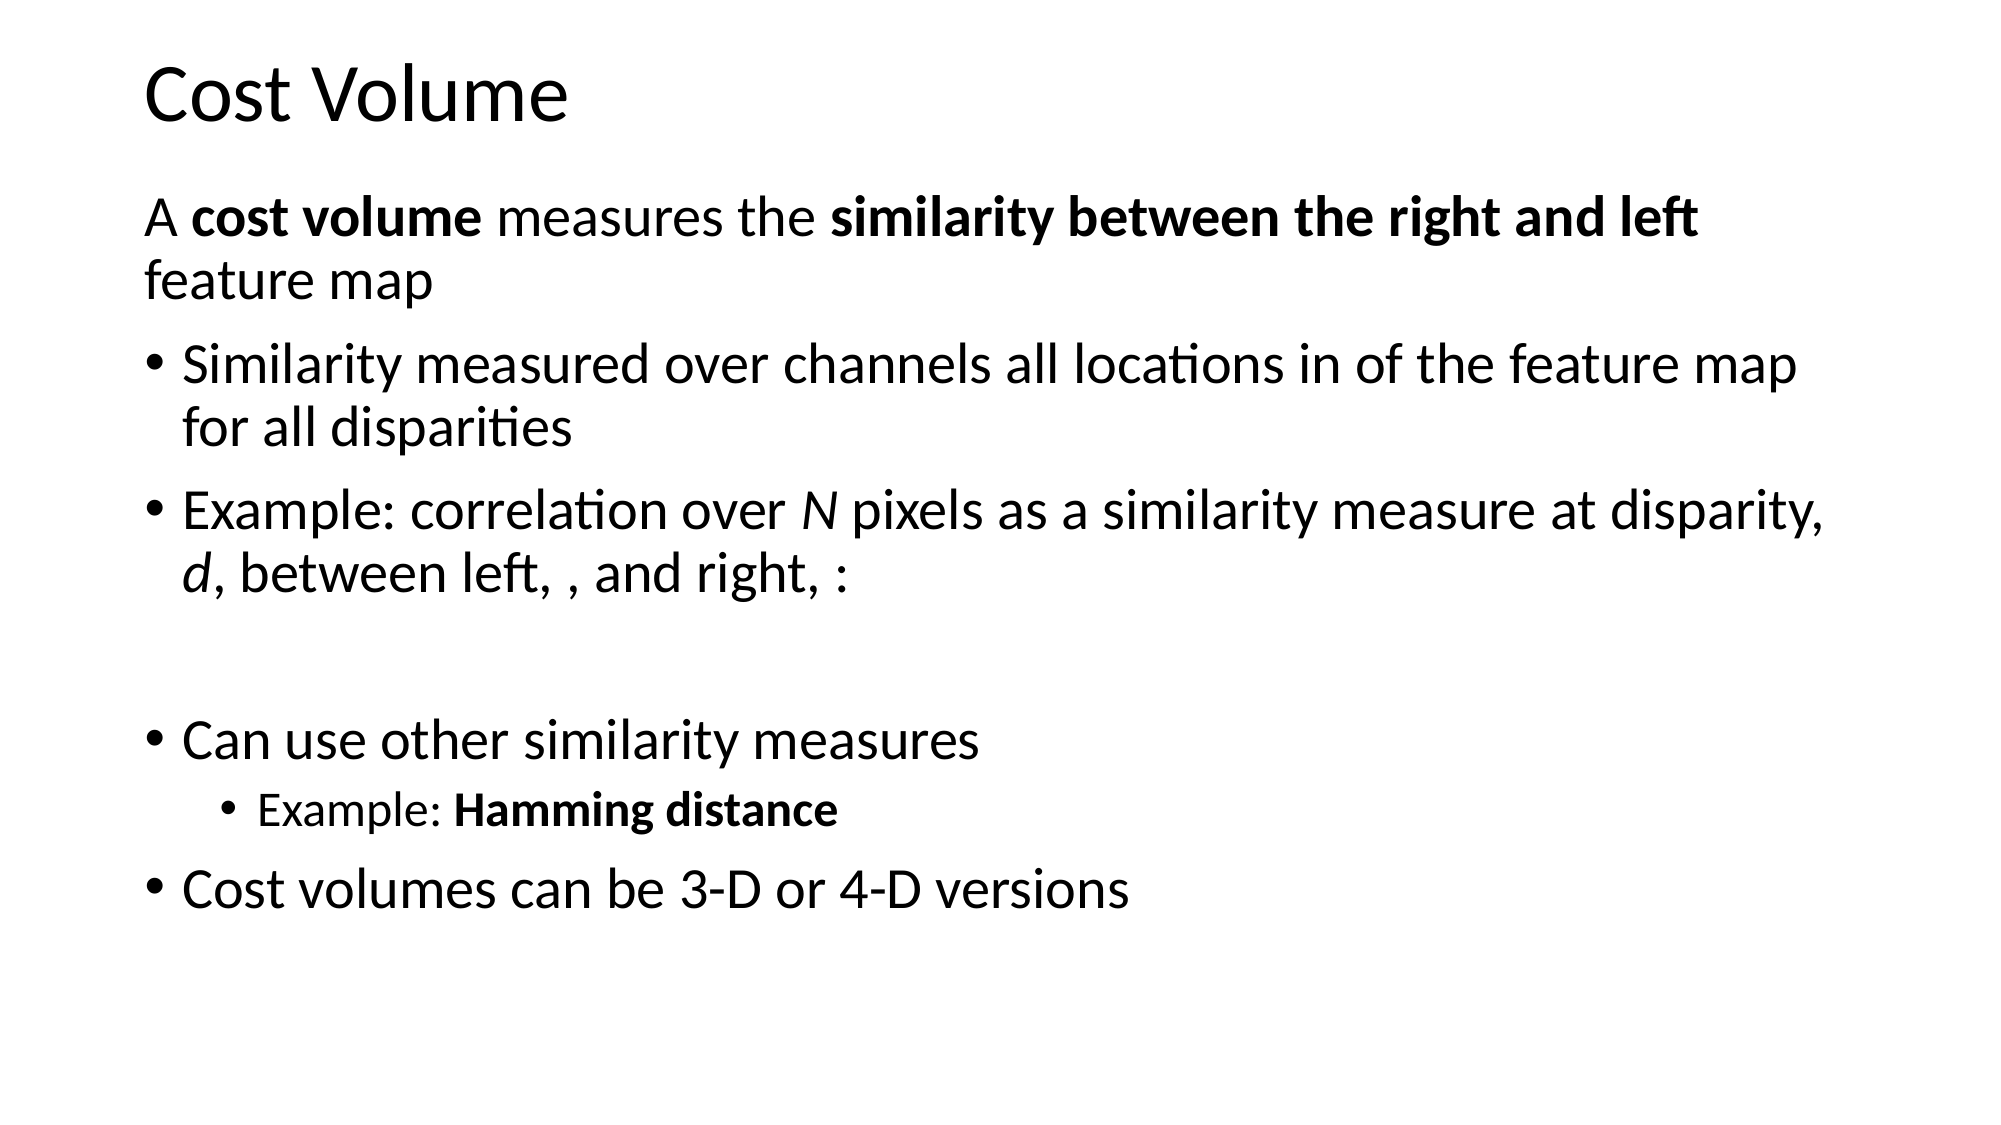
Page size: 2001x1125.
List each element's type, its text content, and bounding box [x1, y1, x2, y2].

title Cost Volume [129, 22, 1855, 166]
